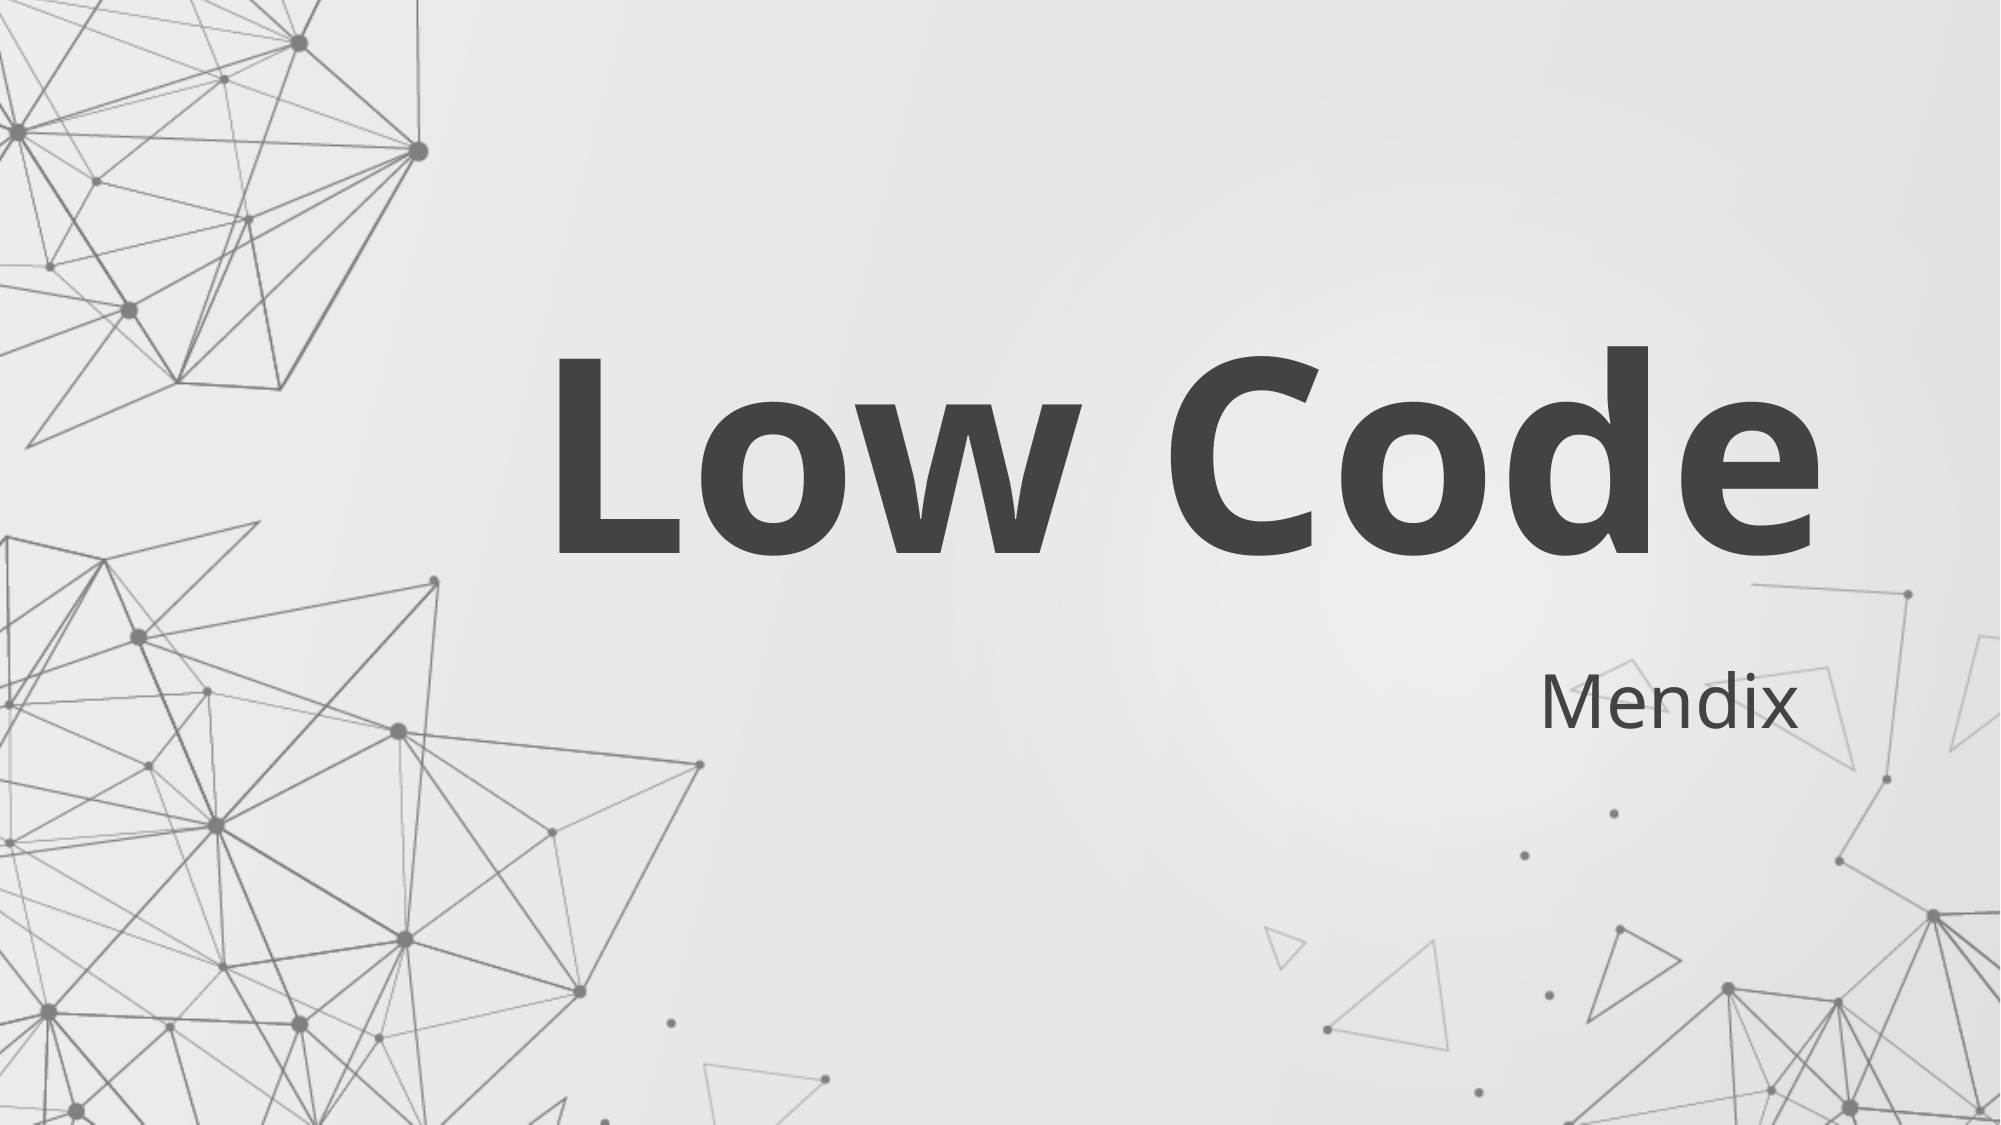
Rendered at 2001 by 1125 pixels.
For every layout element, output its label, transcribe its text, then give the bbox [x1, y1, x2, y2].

picture [0, 0, 2001, 1125]
list Mendix [461, 633, 1816, 900]
title Low Code [492, 219, 1847, 649]
